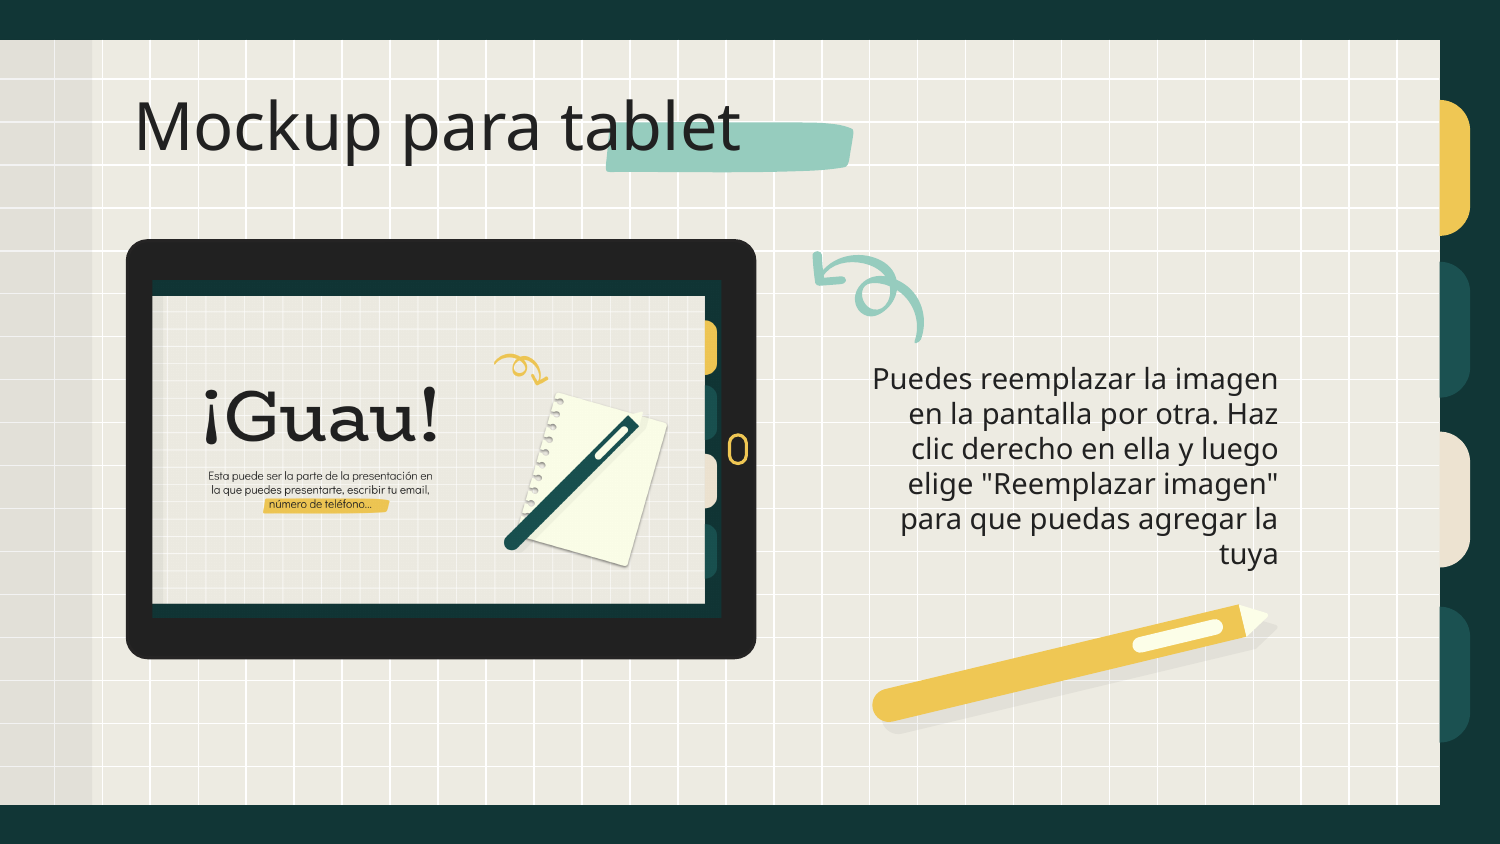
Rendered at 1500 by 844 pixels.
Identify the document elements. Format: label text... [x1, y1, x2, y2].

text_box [868, 643, 1283, 692]
text_box [654, 163, 849, 173]
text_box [872, 698, 991, 702]
subtitle Puedes reemplazar la imagen en la pantalla por otra. Haz clic derecho en ella y luego elige "Reemplazar imagen" para que puedas agregar la tuya [845, 345, 1295, 554]
picture [151, 280, 722, 619]
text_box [232, 135, 650, 278]
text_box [232, 626, 650, 764]
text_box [840, 220, 902, 356]
title Mockup para tablet [118, 68, 1382, 163]
